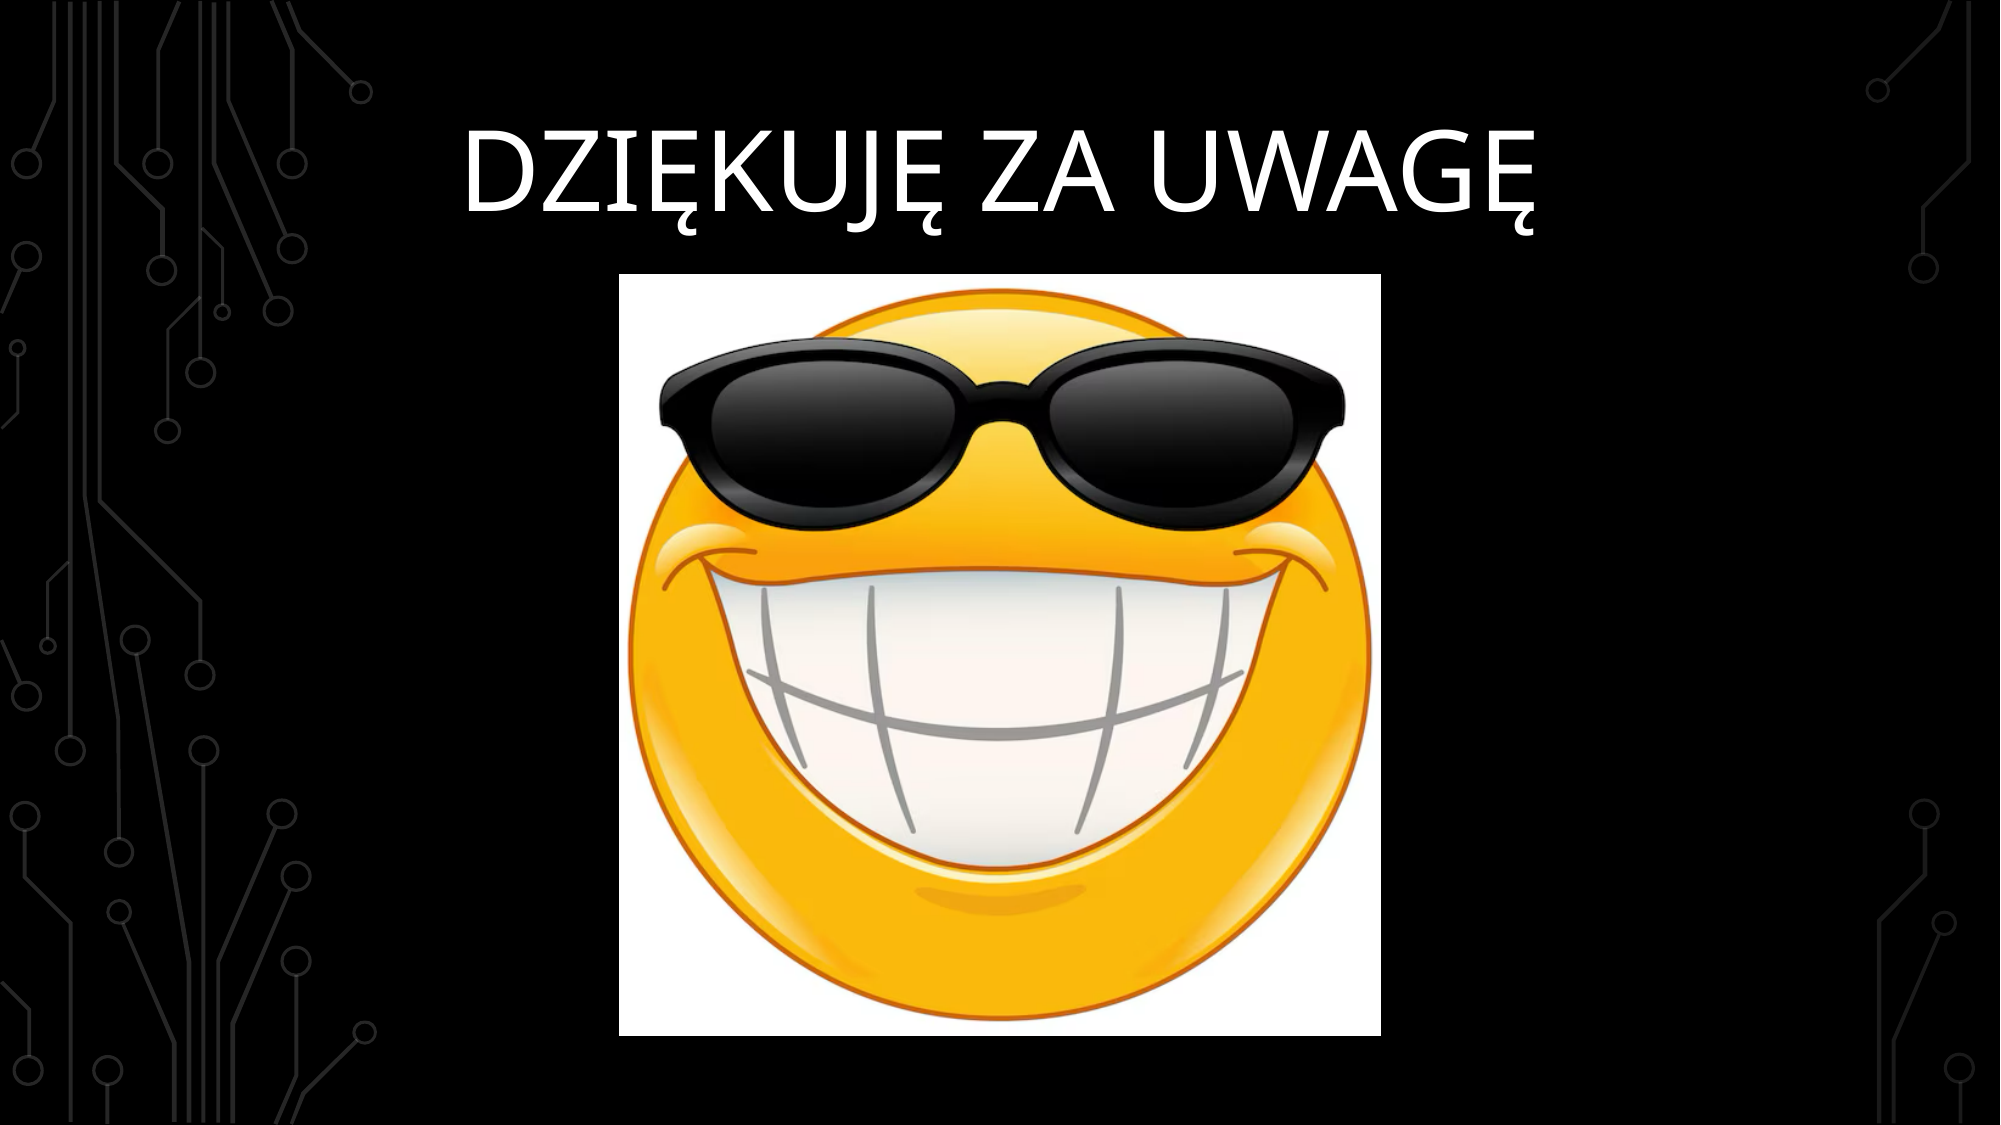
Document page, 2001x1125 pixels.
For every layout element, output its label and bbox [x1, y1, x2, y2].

text_box [0, 0, 379, 1125]
picture [379, 0, 2000, 1125]
text_box [1863, 0, 1976, 1124]
